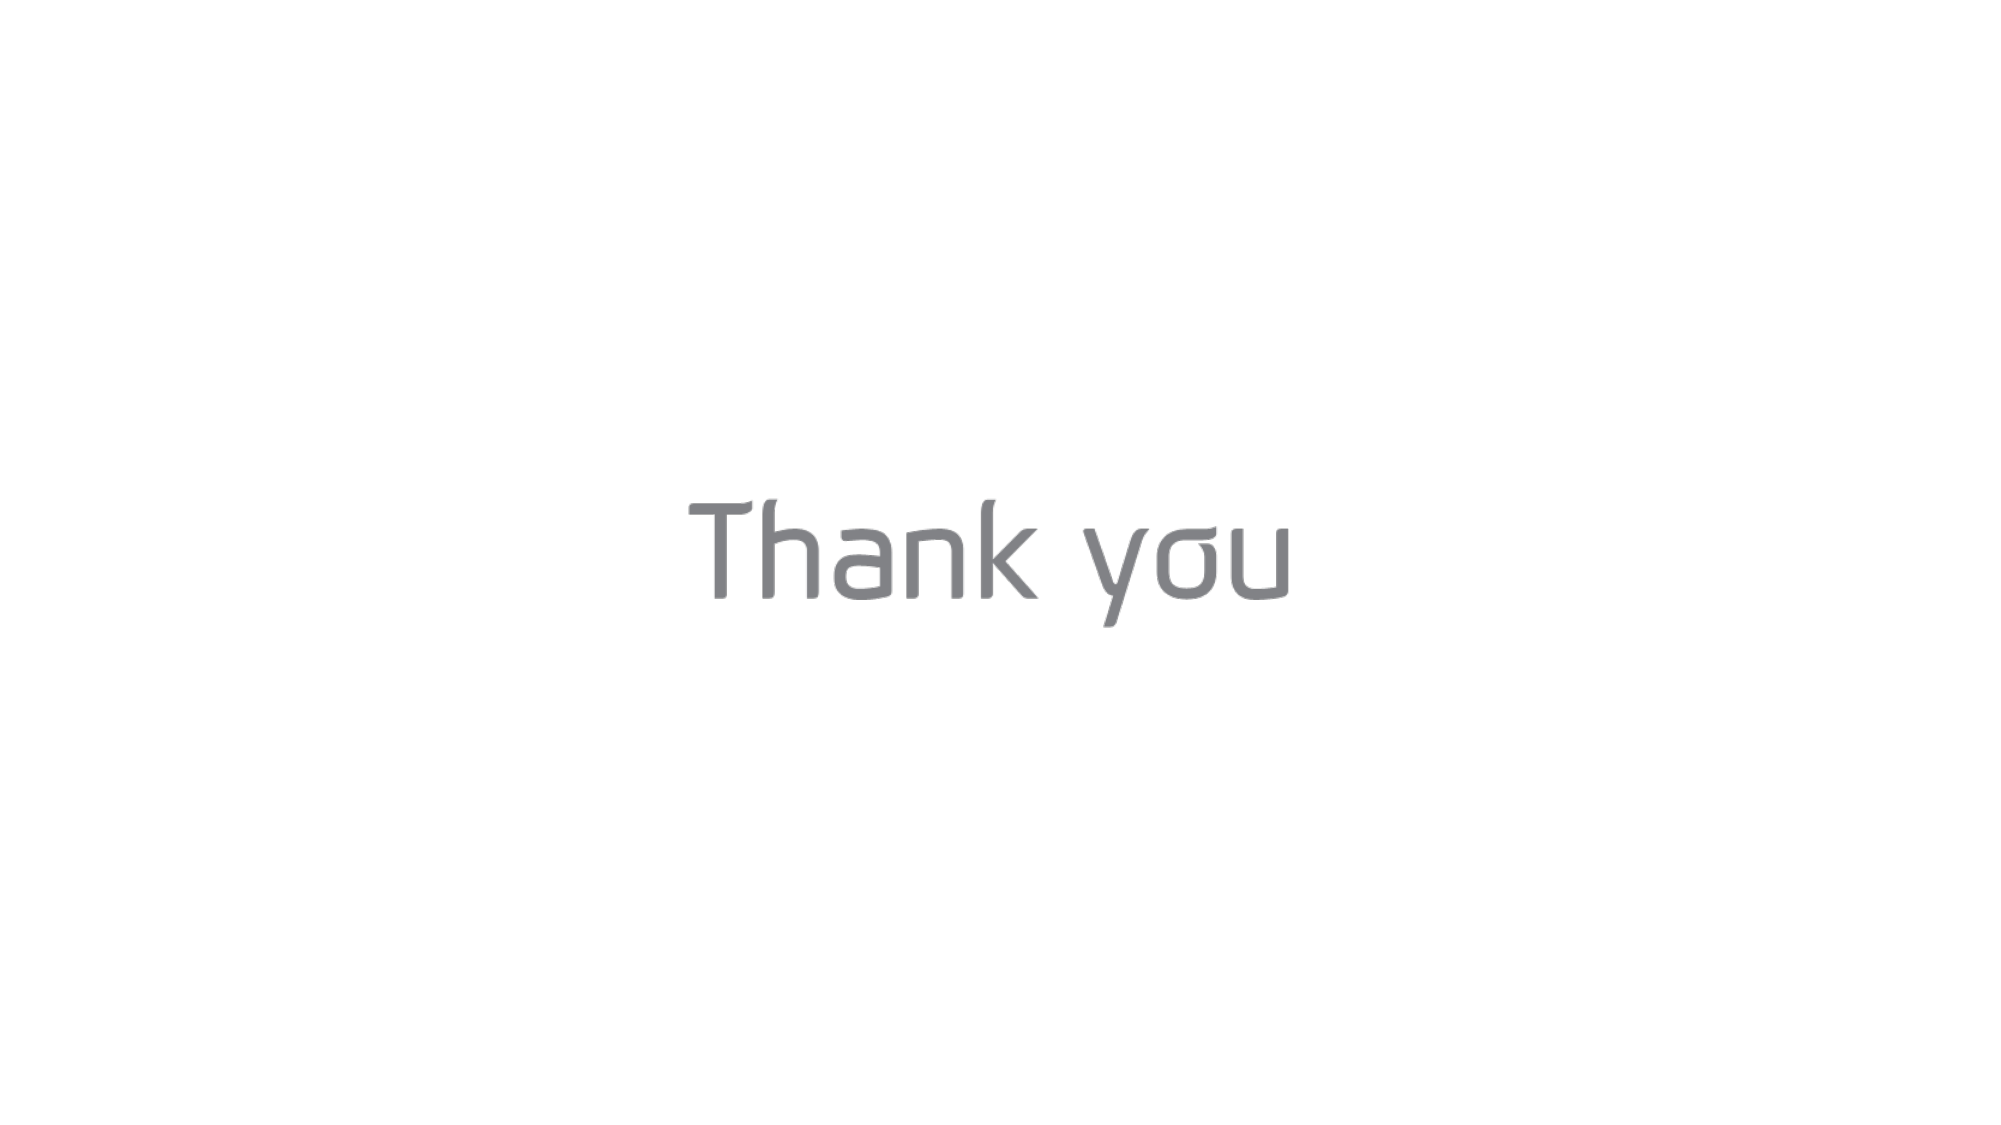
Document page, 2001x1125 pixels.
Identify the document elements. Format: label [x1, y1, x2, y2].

picture [668, 482, 1305, 642]
